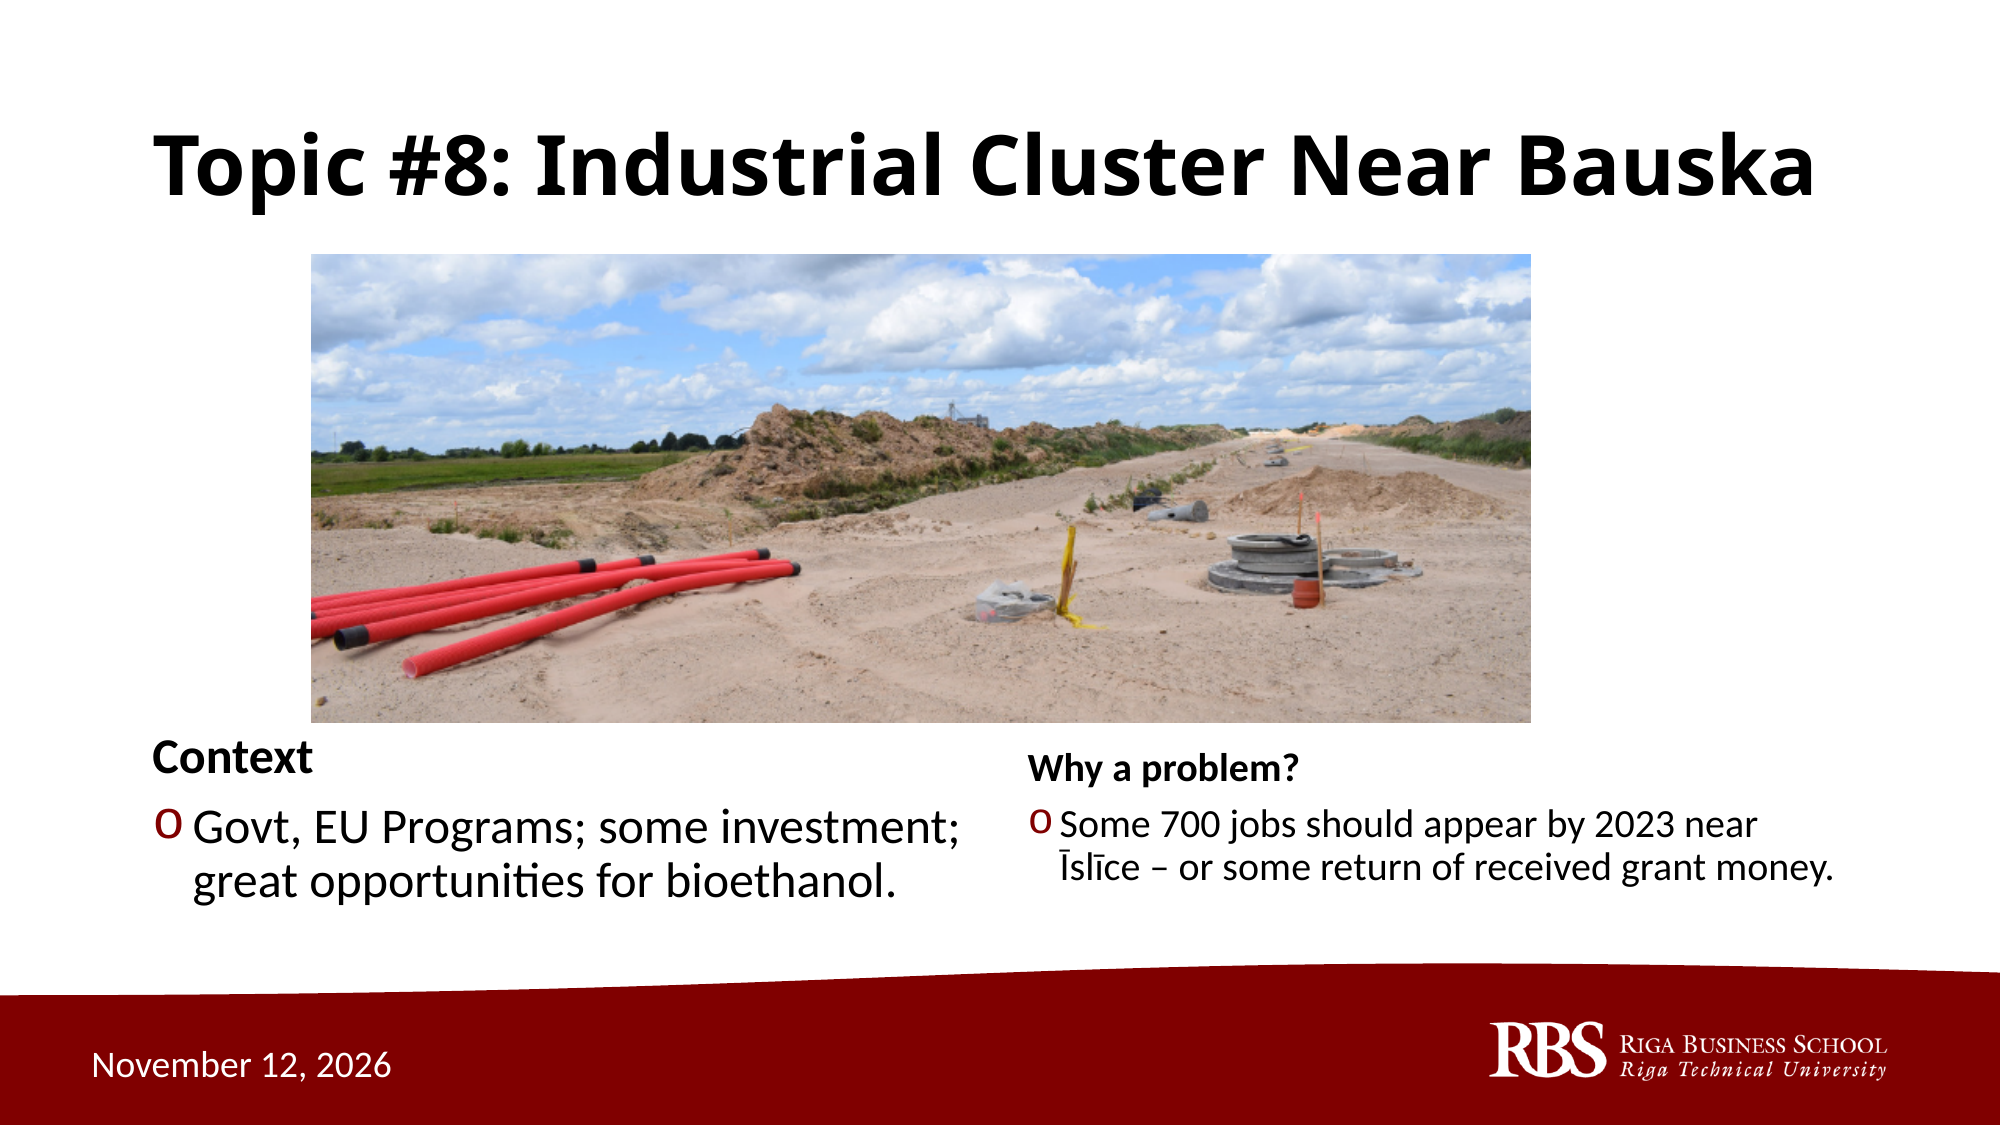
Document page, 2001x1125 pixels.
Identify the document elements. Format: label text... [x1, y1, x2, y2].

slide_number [76, 1032, 527, 1093]
list Context Govt, EU Programs; some investment; great opportunities for bioethanol. [137, 723, 988, 971]
picture [1475, 1002, 1900, 1100]
title Topic #8: Industrial Cluster Near Bauska [137, 59, 1863, 278]
list Why a problem? Some 700 jobs should appear by 2023 near Īslīce – or some return of received grant money. [1012, 739, 1863, 936]
picture [311, 254, 1531, 723]
